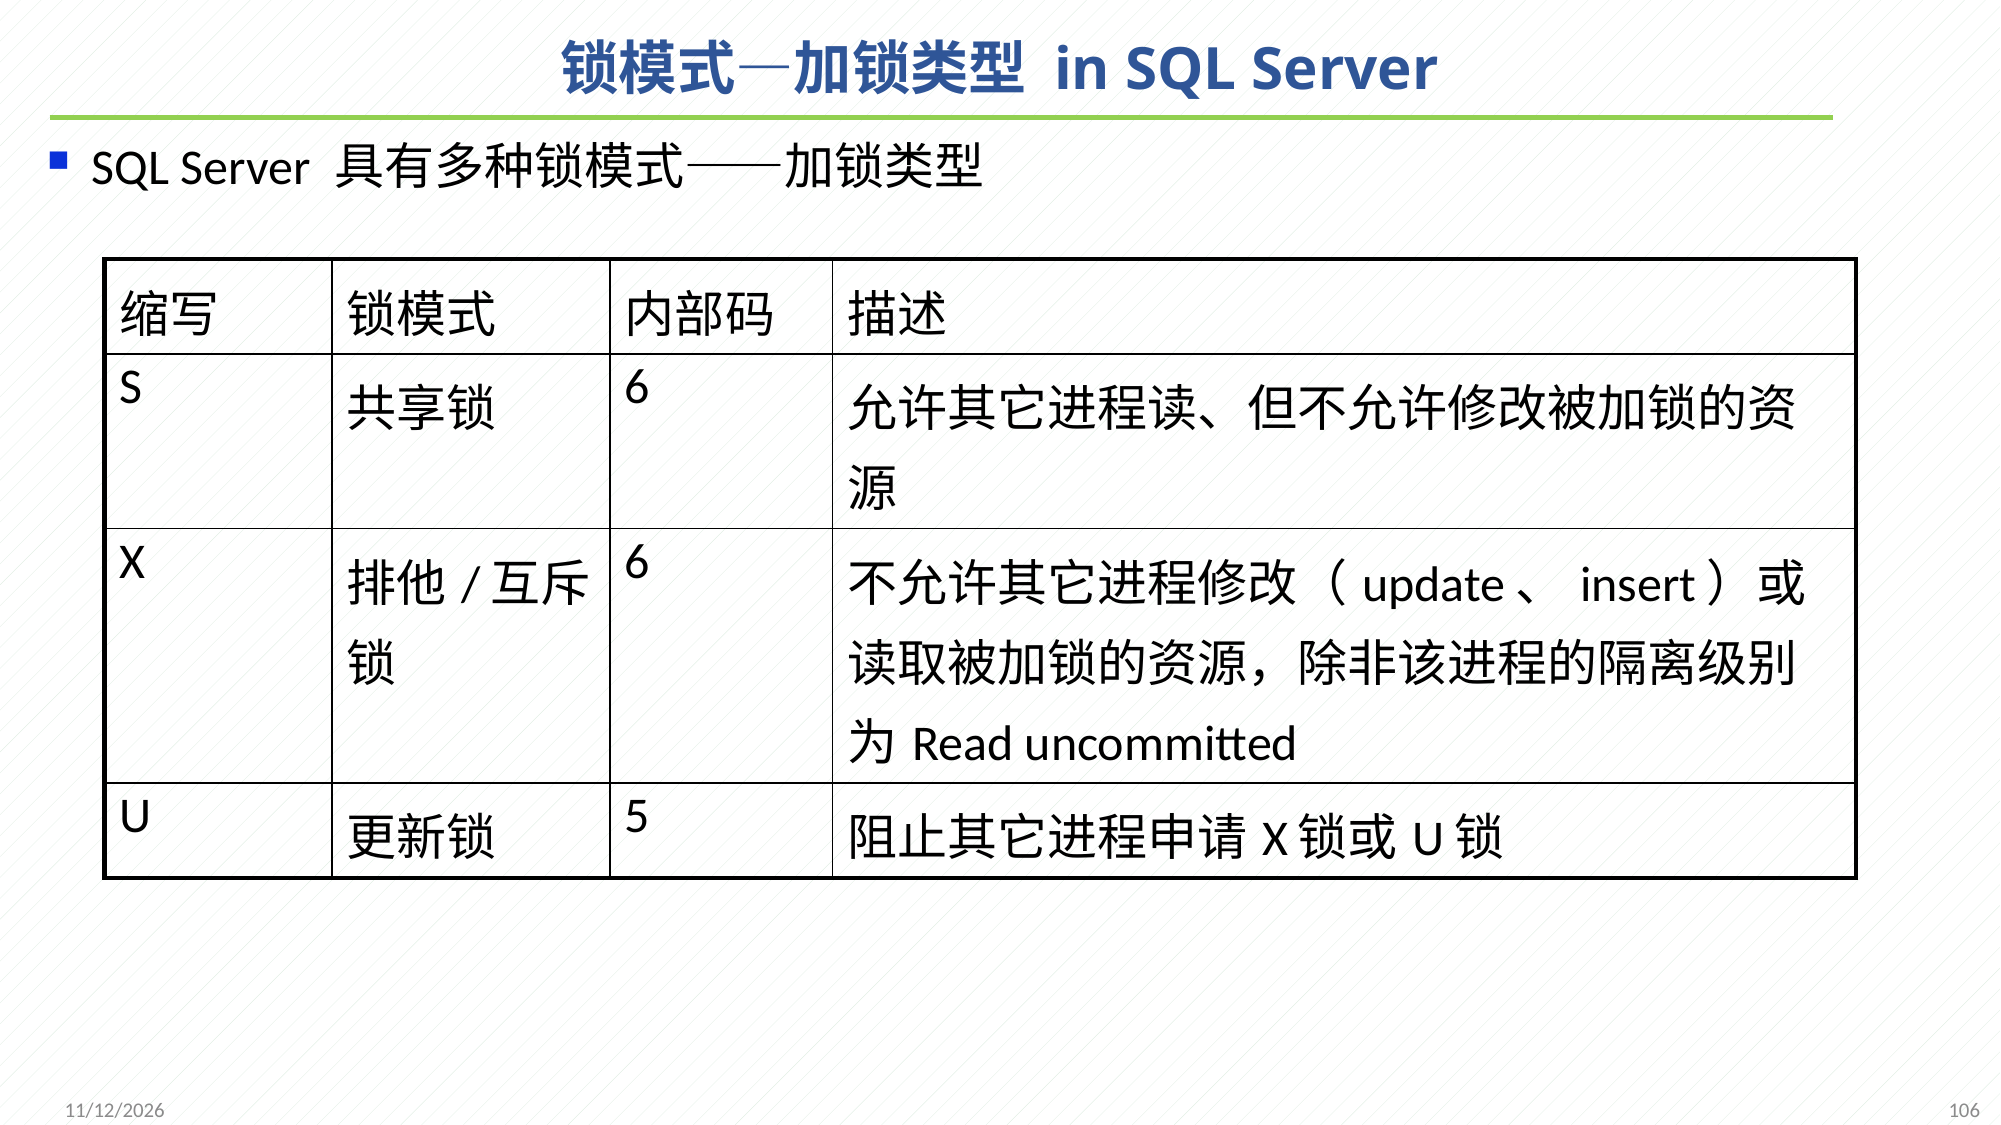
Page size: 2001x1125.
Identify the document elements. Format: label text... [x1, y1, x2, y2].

table_cell 允许其它进程读、但不允许修改被加锁的资源 [833, 355, 1854, 528]
table_cell 阻止其它进程申请X锁或U锁 [833, 784, 1854, 876]
table_cell U [107, 784, 331, 876]
list SQL Server 具有多种锁模式——加锁类型 [32, 126, 1974, 1081]
table_header 缩写 [107, 261, 331, 353]
title 锁模式—加锁类型 in SQL Server [50, 13, 1949, 126]
table_cell 更新锁 [333, 784, 609, 876]
table_cell S [107, 355, 331, 528]
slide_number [49, 1079, 500, 1125]
table_cell 不允许其它进程修改（update、insert）或读取被加锁的资源，除非该进程的隔离级别为Read uncommitted [833, 529, 1854, 782]
table_header 锁模式 [333, 261, 609, 353]
table_cell X [107, 529, 331, 782]
table_cell 排他/互斥锁 [333, 529, 609, 782]
table_header 内部码 [611, 261, 832, 353]
table_cell 共享锁 [333, 355, 609, 528]
table_cell 5 [611, 784, 832, 876]
slide_number 106 [1545, 1079, 1996, 1125]
table_cell 6 [611, 529, 832, 782]
table_cell 6 [611, 355, 832, 528]
table_header 描述 [833, 261, 1854, 353]
